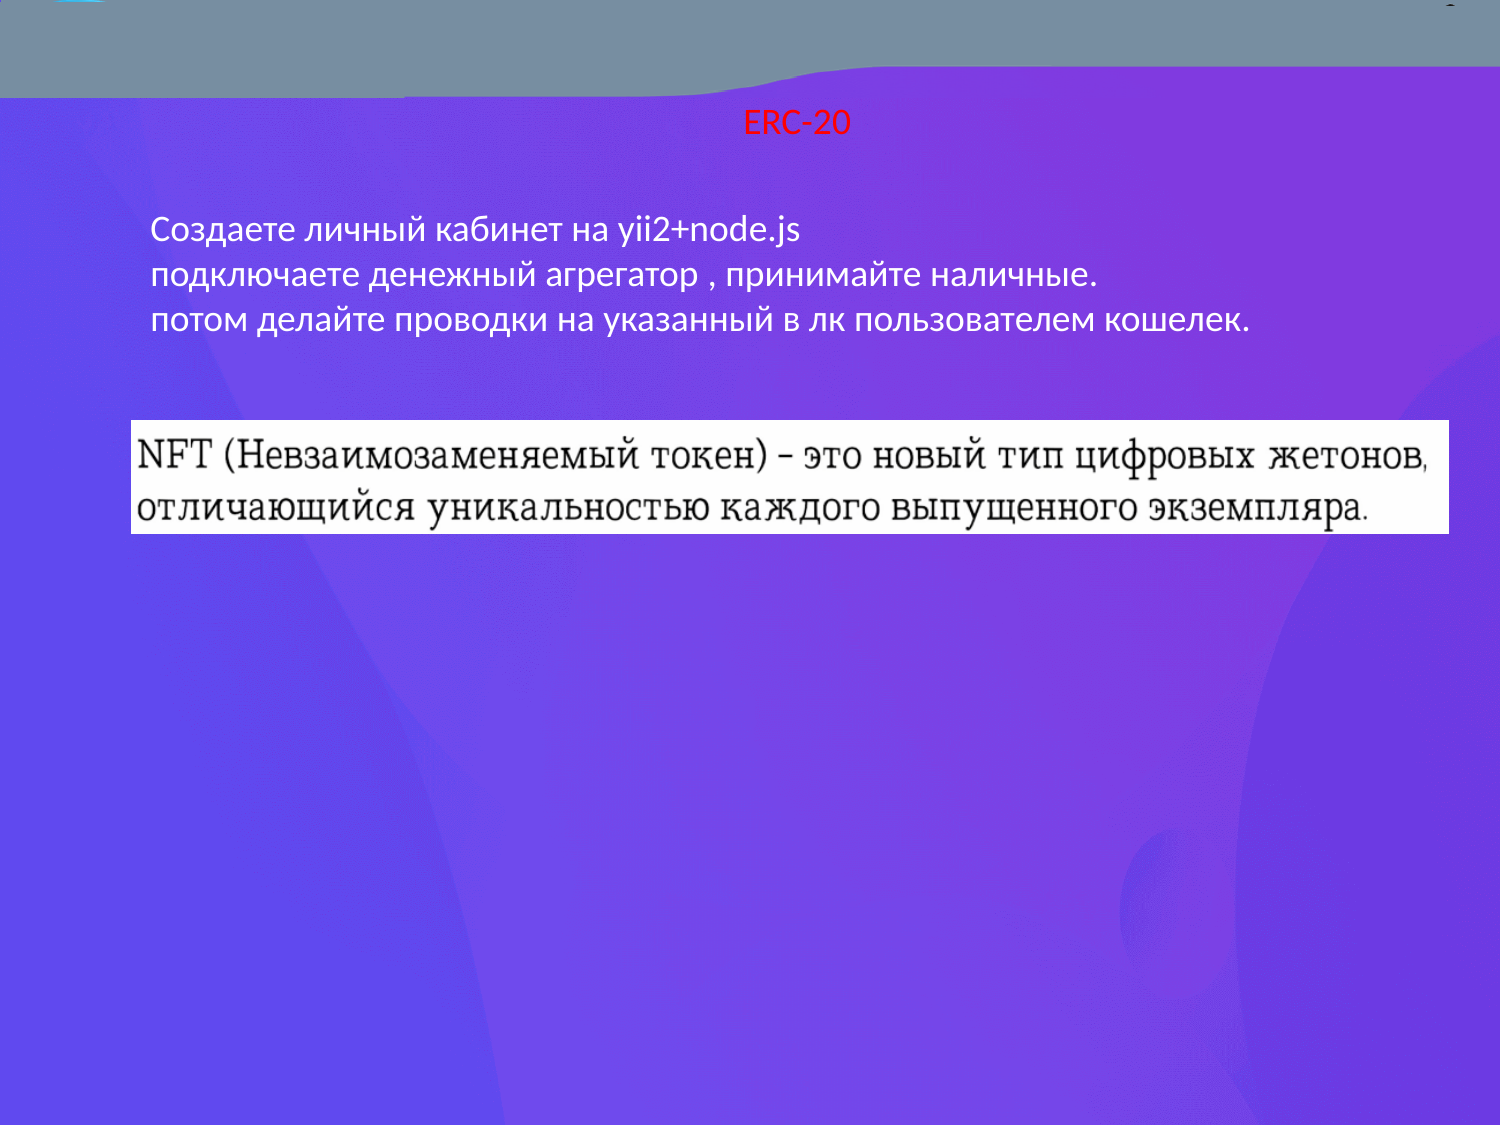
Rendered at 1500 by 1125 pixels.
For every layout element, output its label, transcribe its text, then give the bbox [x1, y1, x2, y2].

picture [0, 0, 1500, 1125]
text_box ERC-20 [289, 89, 1306, 150]
text_box Cоздаете личный кабинет на yii2+node.js подключаете денежный агрегатор , принимайте наличные. потом делайте проводки на указанный в лк пользователем кошелек. [135, 196, 1376, 346]
